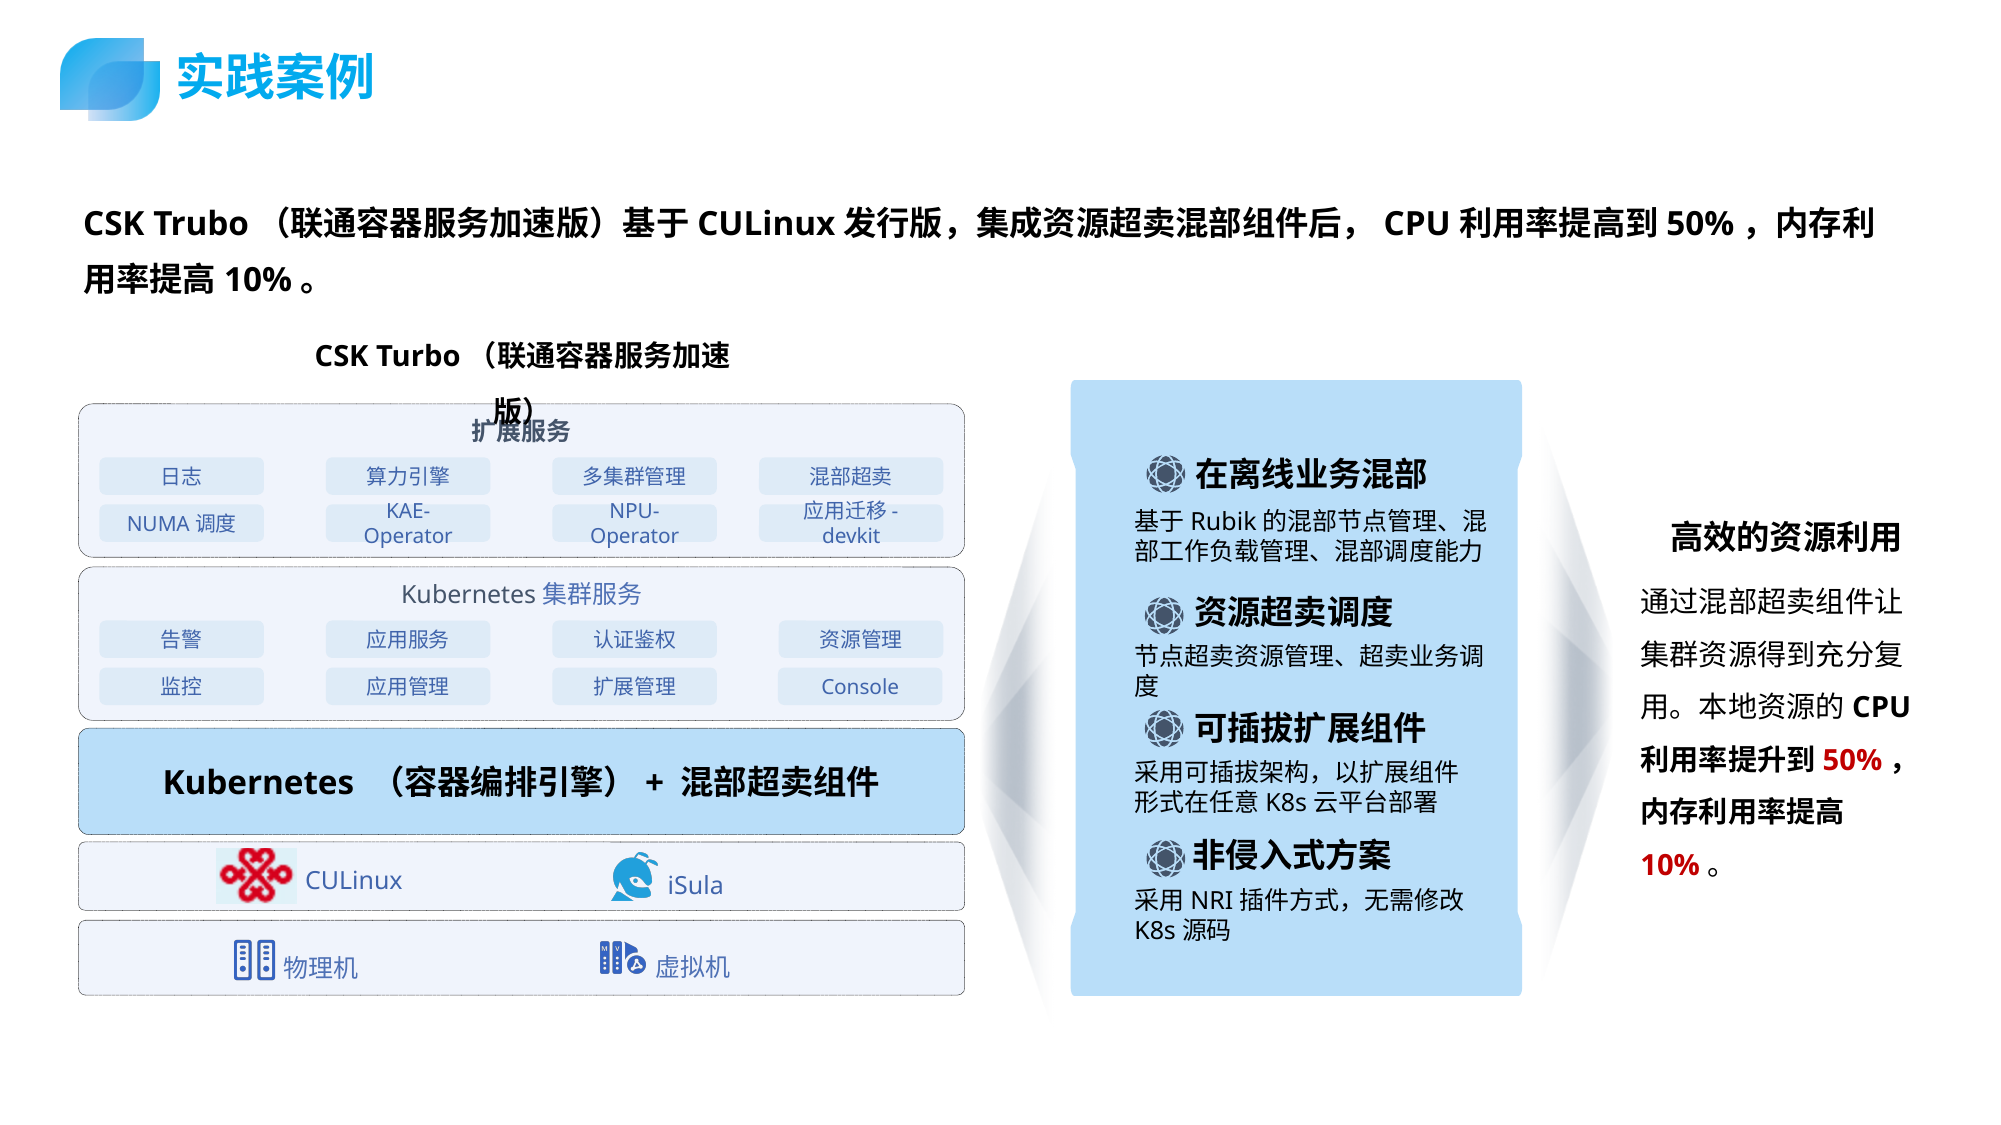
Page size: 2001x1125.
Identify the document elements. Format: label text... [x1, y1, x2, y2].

text_box 实践案例 [160, 38, 391, 113]
picture [60, 38, 160, 121]
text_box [1070, 743, 1523, 996]
text_box CSK Trubo（联通容器服务加速版）基于CULinux发行版，集成资源超卖混部组件后，CPU利用率提高到50%，内存利用率提高10%。 [68, 178, 1918, 306]
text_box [78, 353, 965, 996]
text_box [1625, 509, 1941, 880]
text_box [1070, 380, 1523, 707]
picture [723, 663, 1870, 787]
